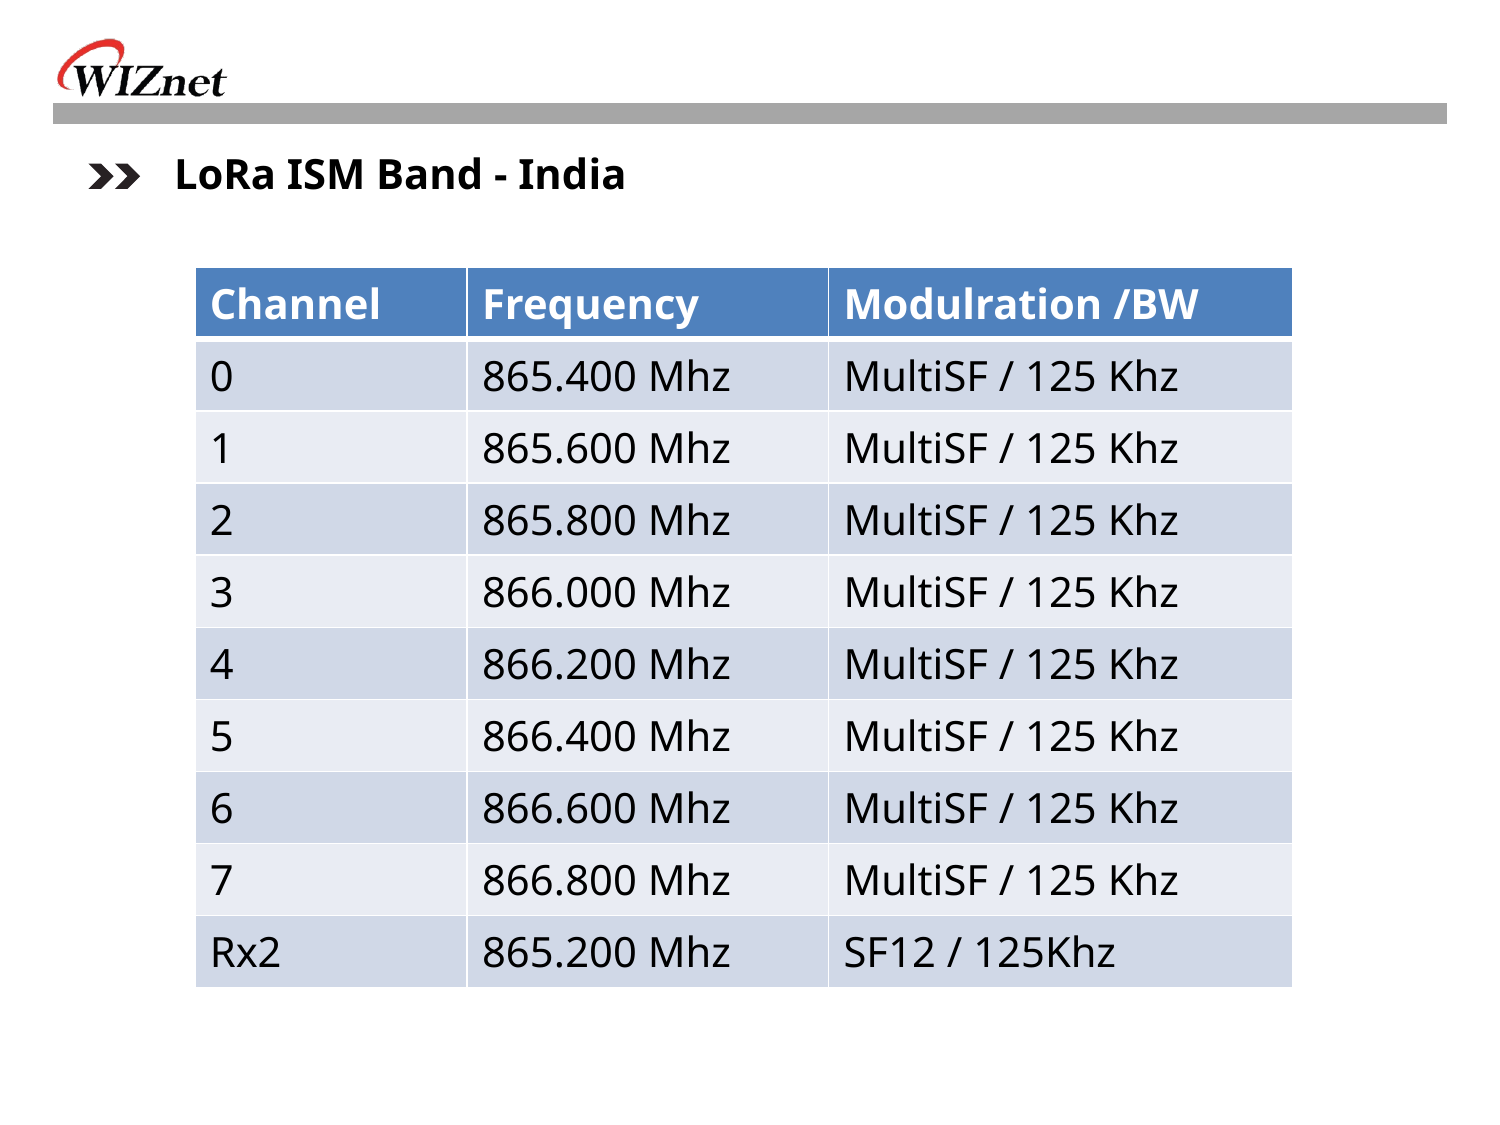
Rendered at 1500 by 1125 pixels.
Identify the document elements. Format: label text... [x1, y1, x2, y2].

picture [53, 36, 231, 102]
table_cell 0 [196, 342, 466, 410]
text_box LoRa ISM Band - India [159, 141, 1383, 212]
table_cell SF12 / 125Khz [829, 916, 1292, 987]
table_cell MultiSF / 125 Khz [829, 628, 1292, 699]
table_cell 2 [196, 484, 466, 554]
table_header Frequency [468, 268, 828, 336]
table_cell 865.800 Mhz [468, 484, 828, 554]
table_cell 866.800 Mhz [468, 844, 828, 915]
table_cell Rx2 [196, 916, 466, 987]
table_cell MultiSF / 125 Khz [829, 342, 1292, 410]
table_header Modulration /BW [829, 268, 1292, 336]
table_cell 3 [196, 556, 466, 627]
table_cell MultiSF / 125 Khz [829, 844, 1292, 915]
table_cell MultiSF / 125 Khz [829, 700, 1292, 771]
table_cell 866.600 Mhz [468, 772, 828, 843]
table_cell 6 [196, 772, 466, 843]
table_cell MultiSF / 125 Khz [829, 484, 1292, 554]
table_cell 5 [196, 700, 466, 771]
table_cell MultiSF / 125 Khz [829, 556, 1292, 627]
table_cell 865.400 Mhz [468, 342, 828, 410]
table_cell 866.400 Mhz [468, 700, 828, 771]
table_cell 7 [196, 844, 466, 915]
table_cell 866.200 Mhz [468, 628, 828, 699]
table_cell 1 [196, 412, 466, 482]
table_header Channel [196, 268, 466, 336]
table_cell MultiSF / 125 Khz [829, 412, 1292, 482]
table_cell 4 [196, 628, 466, 699]
table_cell 865.200 Mhz [468, 916, 828, 987]
table_cell MultiSF / 125 Khz [829, 772, 1292, 843]
table_cell 866.000 Mhz [468, 556, 828, 627]
table_cell 865.600 Mhz [468, 412, 828, 482]
